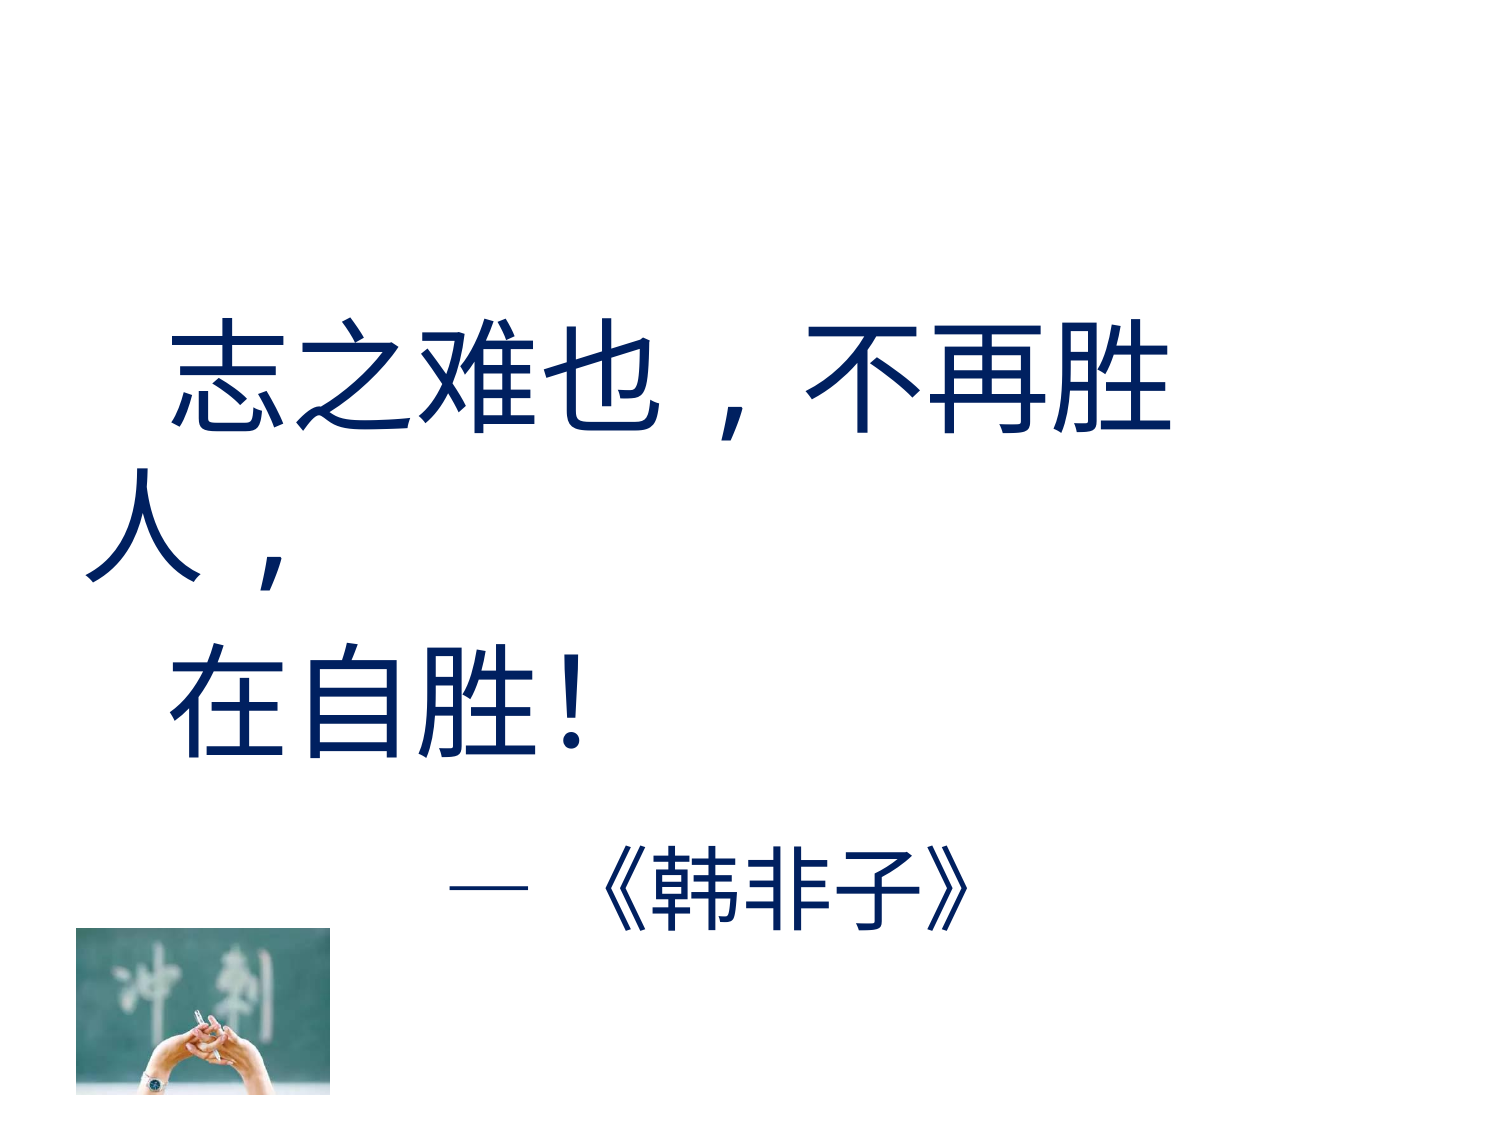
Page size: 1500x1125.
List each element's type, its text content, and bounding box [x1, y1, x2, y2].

picture [76, 928, 330, 1095]
list 志之难也,不再胜人, 在自胜！ —《韩非子》 [64, 290, 1416, 1034]
